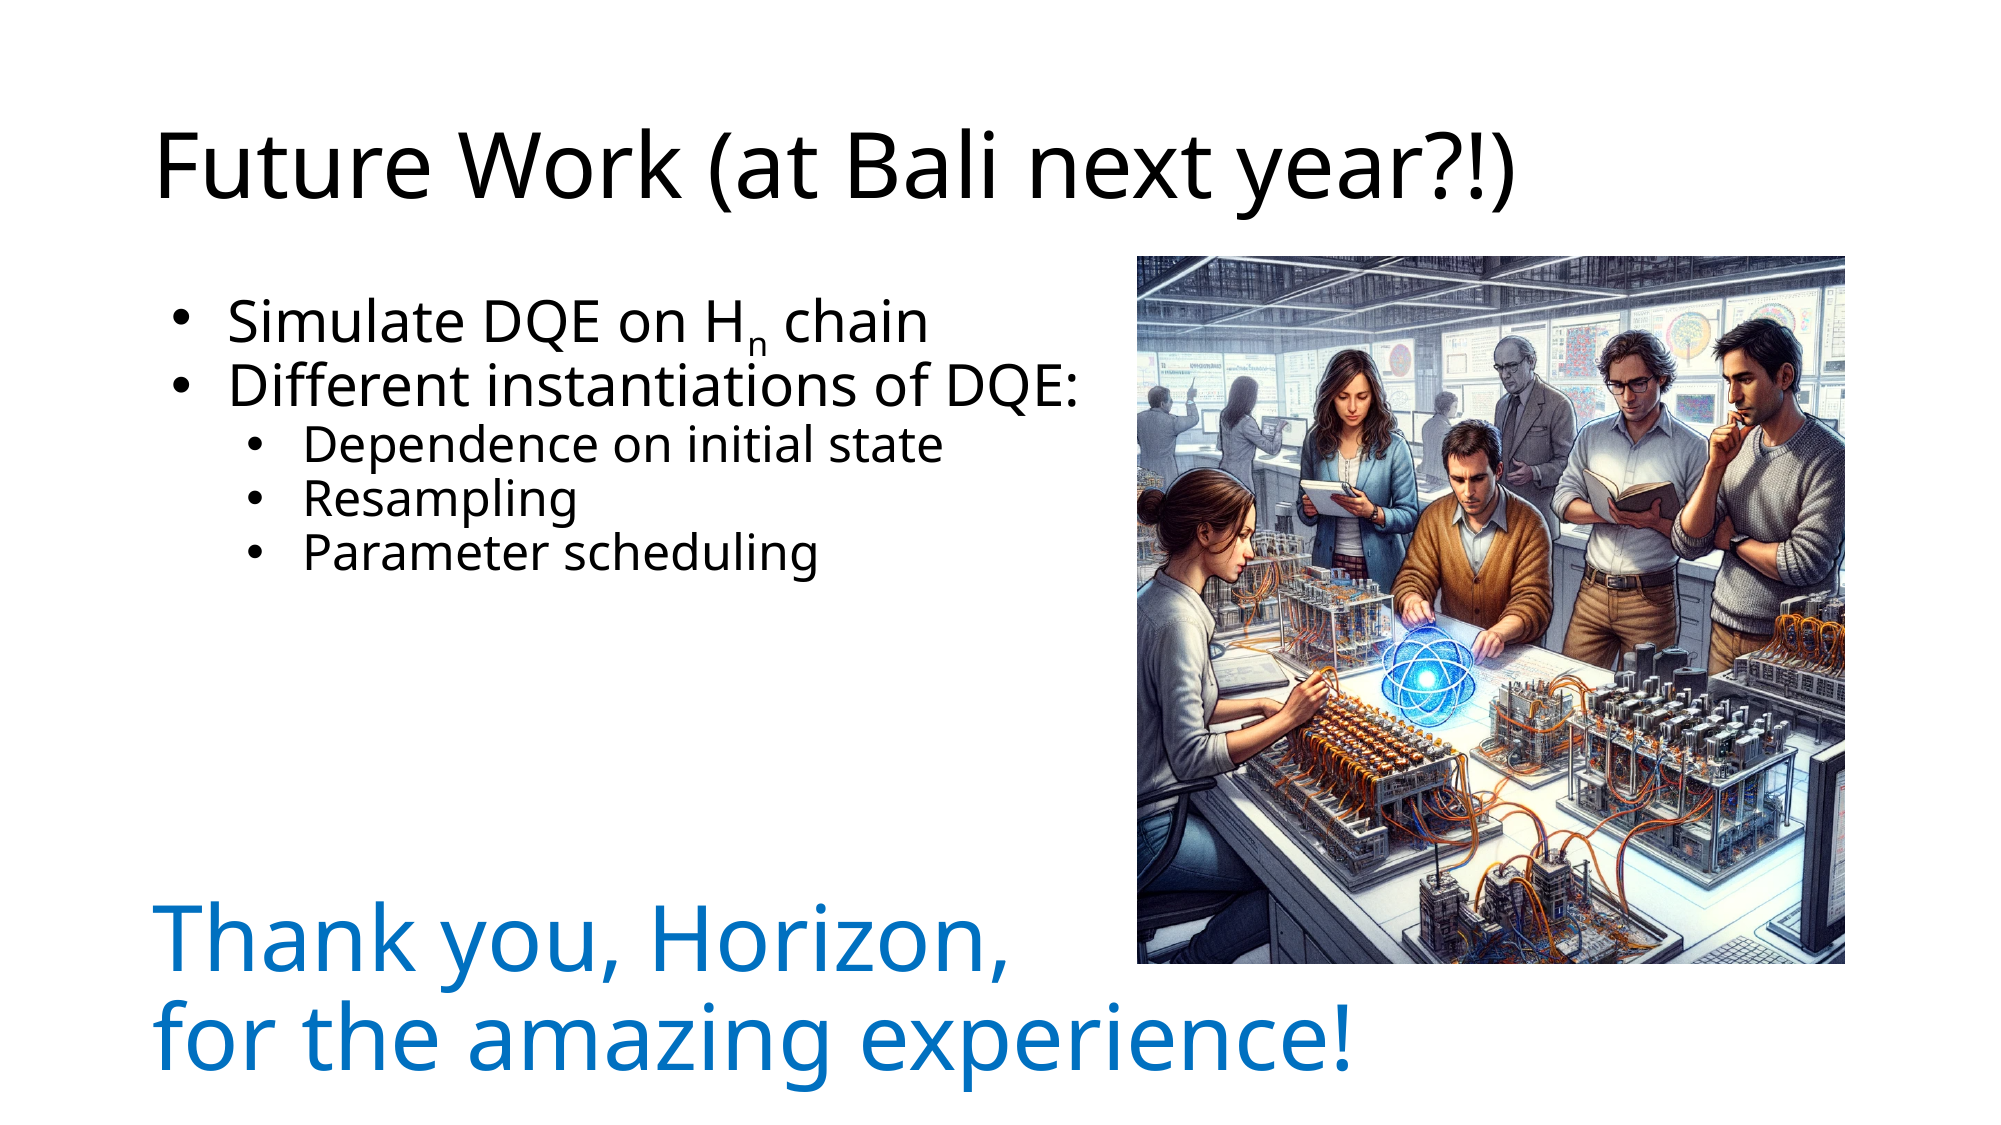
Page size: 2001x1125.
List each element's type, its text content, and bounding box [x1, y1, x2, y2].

list Simulate DQE on Hn chain Different instantiations of DQE: Dependence on initial state Resampling Parameter scheduling [137, 277, 1132, 882]
picture [1137, 255, 1846, 964]
title Future Work (at Bali next year?!) [137, 59, 1863, 278]
title Thank you, Horizon, for the amazing experience! [137, 882, 2000, 1100]
